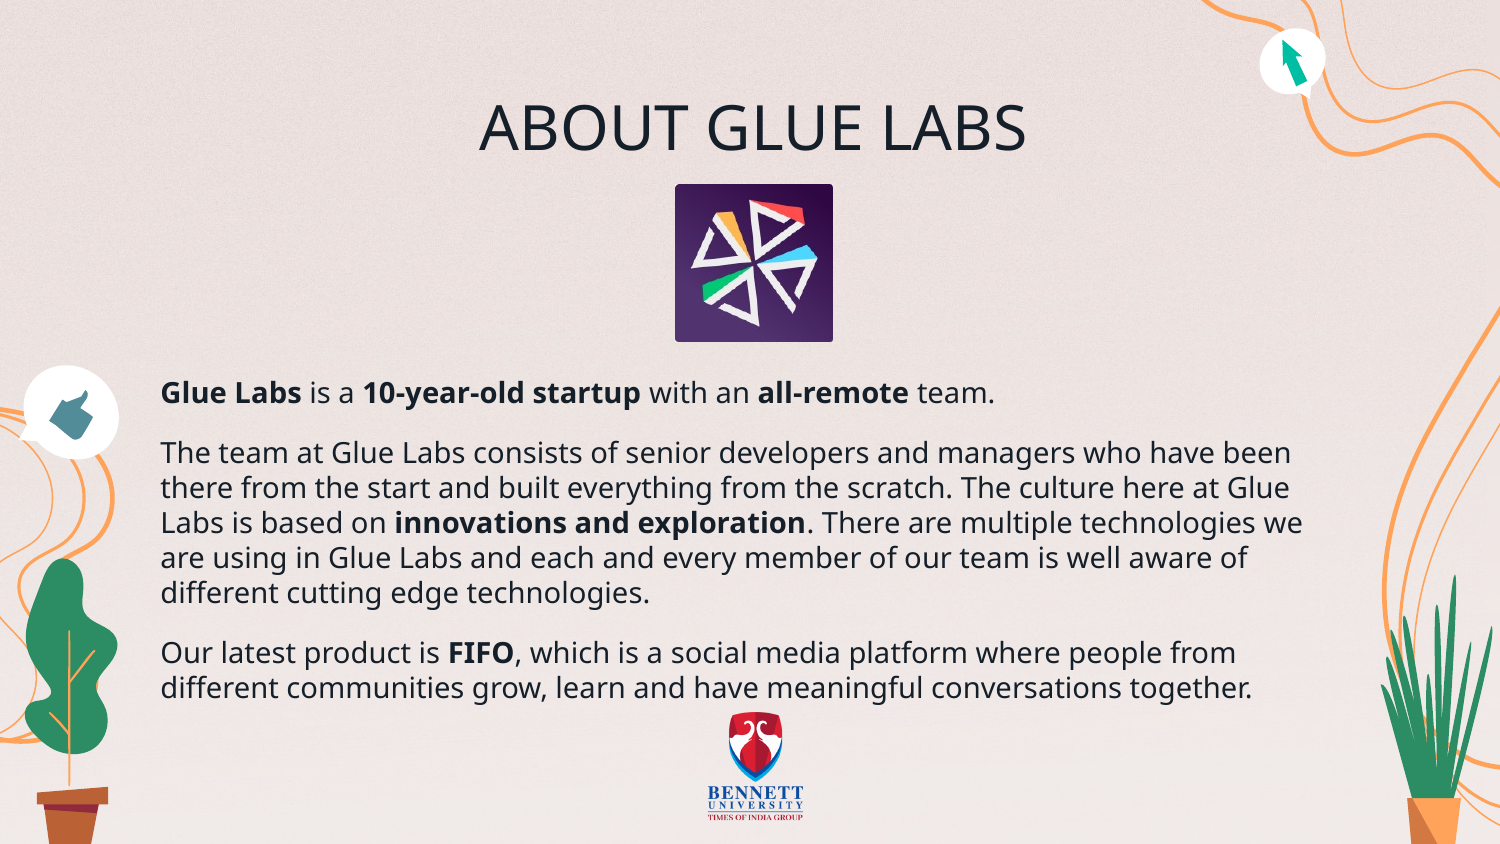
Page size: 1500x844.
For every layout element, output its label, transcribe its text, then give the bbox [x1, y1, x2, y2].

list Glue Labs is a 10-year-old startup with an all-remote team. The team at Glue Labs consists of senior developers and managers who have been there from the start and built everything from the scratch. The culture here at Glue Labs is based on innovations and exploration. There are multiple technologies we are using in Glue Labs and each and every member of our team is well aware of different cutting edge technologies. Our latest product is FIFO, which is a social media platform where people from different communities grow, learn and have meaningful conversations together. [145, 359, 1339, 844]
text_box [1245, 14, 1340, 109]
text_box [22, 558, 120, 844]
picture [674, 184, 833, 343]
text_box [18, 365, 119, 460]
text_box [49, 390, 93, 440]
title ABOUT GLUE LABS [118, 72, 1390, 167]
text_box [1380, 574, 1500, 844]
picture [686, 704, 822, 828]
